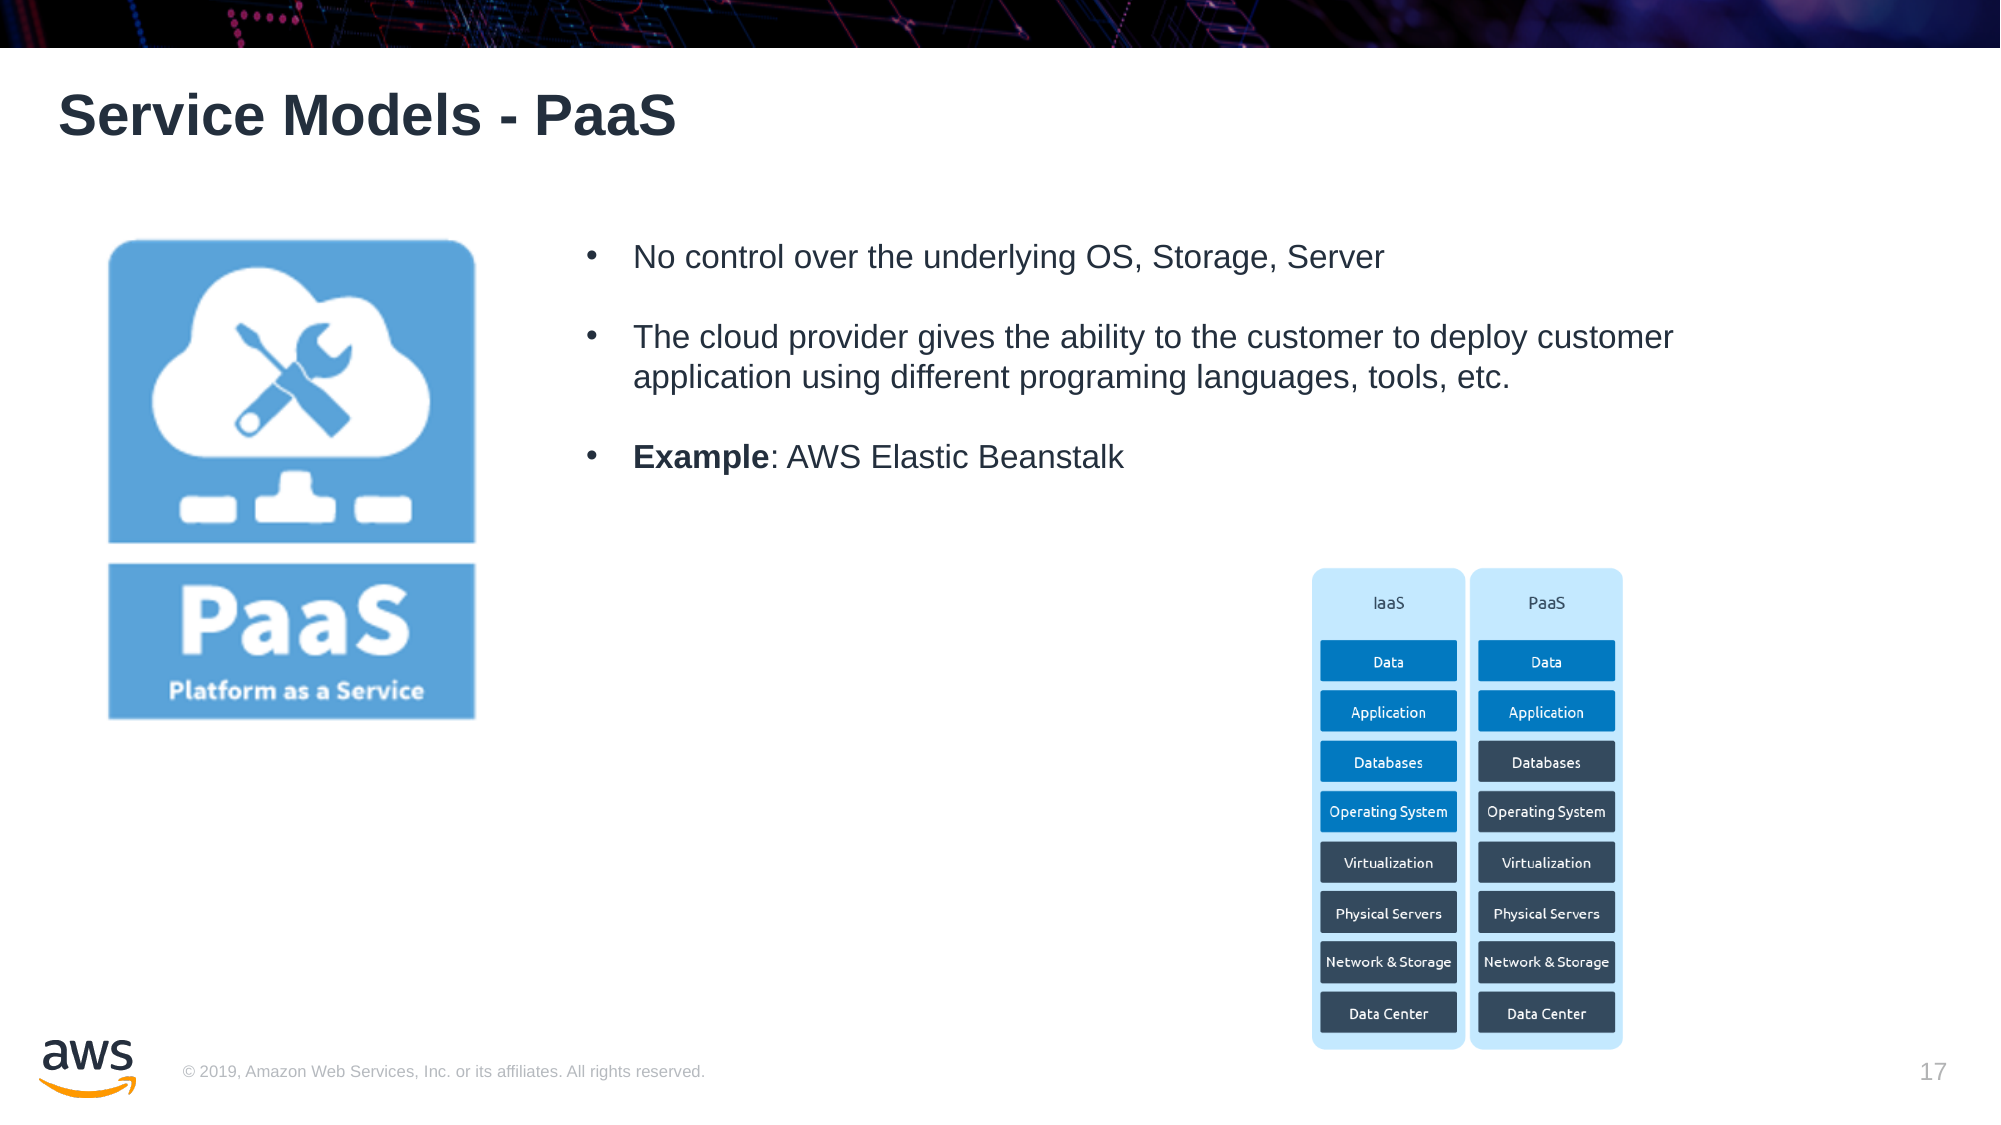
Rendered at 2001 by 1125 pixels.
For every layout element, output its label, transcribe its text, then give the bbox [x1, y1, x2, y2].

slide_number 17 [1512, 1040, 1963, 1101]
picture [96, 228, 488, 724]
picture [39, 1040, 136, 1098]
picture [0, 0, 2000, 48]
picture [1309, 563, 1959, 1055]
text_box No control over the underlying OS, Storage, Server The cloud provider gives the ability to the customer to deploy customer application using different programing languages, tools, etc. Example: AWS Elastic Beanstalk [571, 228, 1769, 523]
title Service Models - PaaS [43, 67, 1963, 166]
